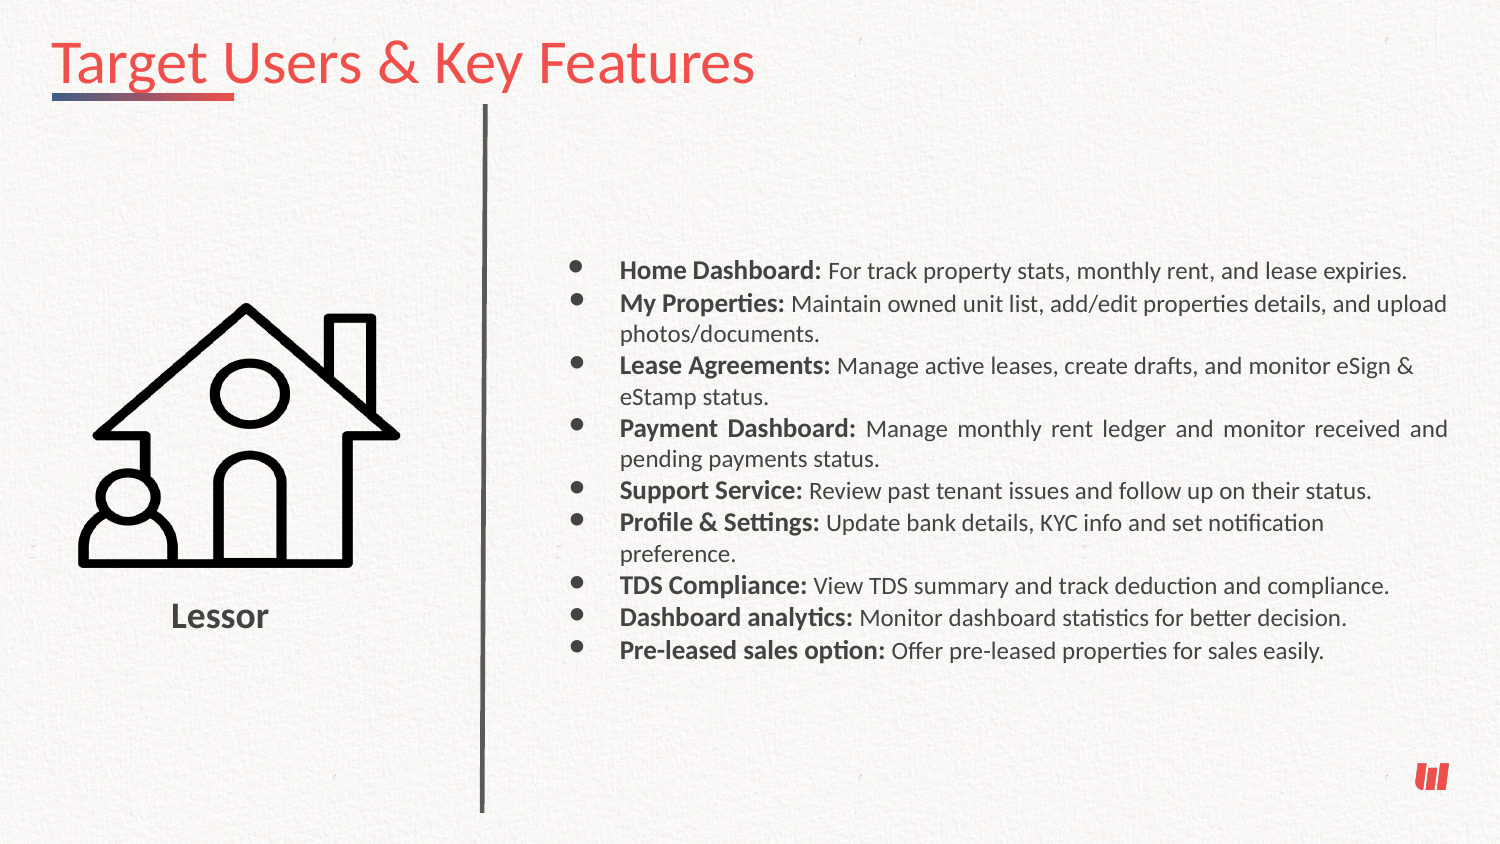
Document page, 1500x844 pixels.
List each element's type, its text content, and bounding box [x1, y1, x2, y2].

picture [0, 0, 1500, 844]
text_box [52, 93, 235, 101]
subtitle Target Users & Key Features [51, 28, 837, 88]
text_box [481, 103, 486, 814]
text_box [66, 278, 428, 639]
text_box Home Dashboard: For track property stats, monthly rent, and lease expiries. My Properties: Maintain owned unit list, add/edit properties details, and upload photos/documents. Lease Agreements: Manage active leases, create drafts, and monitor eSign & eStamp status. Payment Dashboard: Manage monthly rent ledger and monitor received and pending payments status. Support Service: Review past tenant issues and follow up on their status. Profile & Settings: Update bank details, KYC info and set notification preference. TDS Compliance: View TDS summary and track deduction and compliance. Dashboard analytics: Monitor dashboard statistics for better decision. Pre-leased sales option: Offer pre-leased properties for sales easily. [529, 235, 1465, 694]
